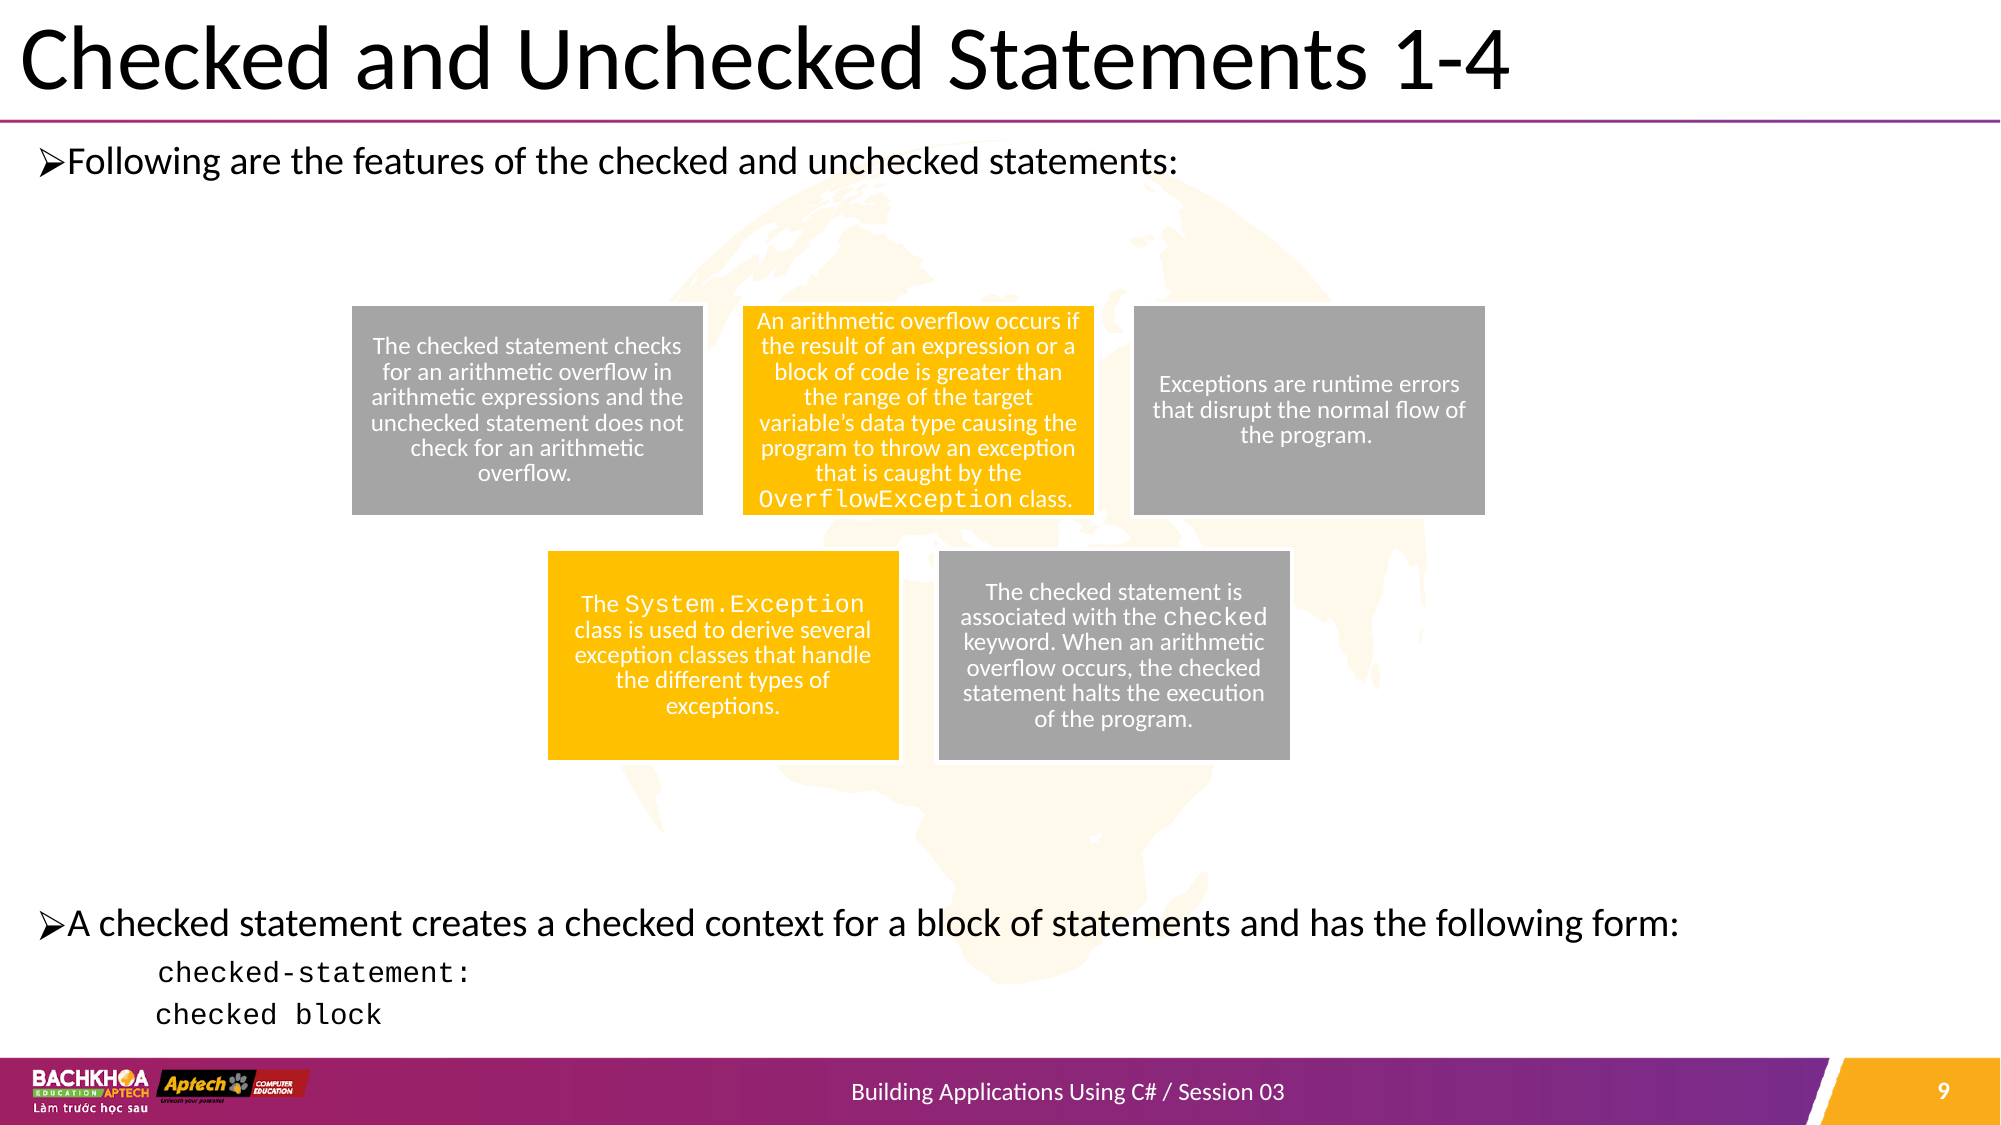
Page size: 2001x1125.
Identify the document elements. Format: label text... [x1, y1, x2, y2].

text_box Exceptions are runtime errors that disrupt the normal flow of the program. [1132, 304, 1488, 518]
text_box The checked statement checks for an arithmetic overflow in arithmetic expressions and the unchecked statement does not check for an arithmetic overflow. [350, 304, 706, 518]
picture [0, 0, 2001, 1125]
text_box An arithmetic overflow occurs if the result of an expression or a block of code is greater than the range of the target variable’s data type causing the program to throw an exception that is caught by the OverflowException class. [741, 304, 1097, 518]
footer Building Applications Using C# / Session 03 [324, 1060, 1813, 1120]
text_box The System.Exception class is used to derive several exception classes that handle the different types of exceptions. [545, 549, 901, 763]
text_box The checked statement is associated with the checked keyword. When an arithmetic overflow occurs, the checked statement halts the execution of the program. [936, 549, 1292, 763]
list Following are the features of the checked and unchecked statements: A checked statement creates a checked context for a block of statements and has the following form: checked-statement: checked block [5, 125, 1993, 1014]
title Checked and Unchecked Statements 1-4 [5, 3, 1993, 116]
slide_number ‹#› [1899, 1059, 1988, 1120]
